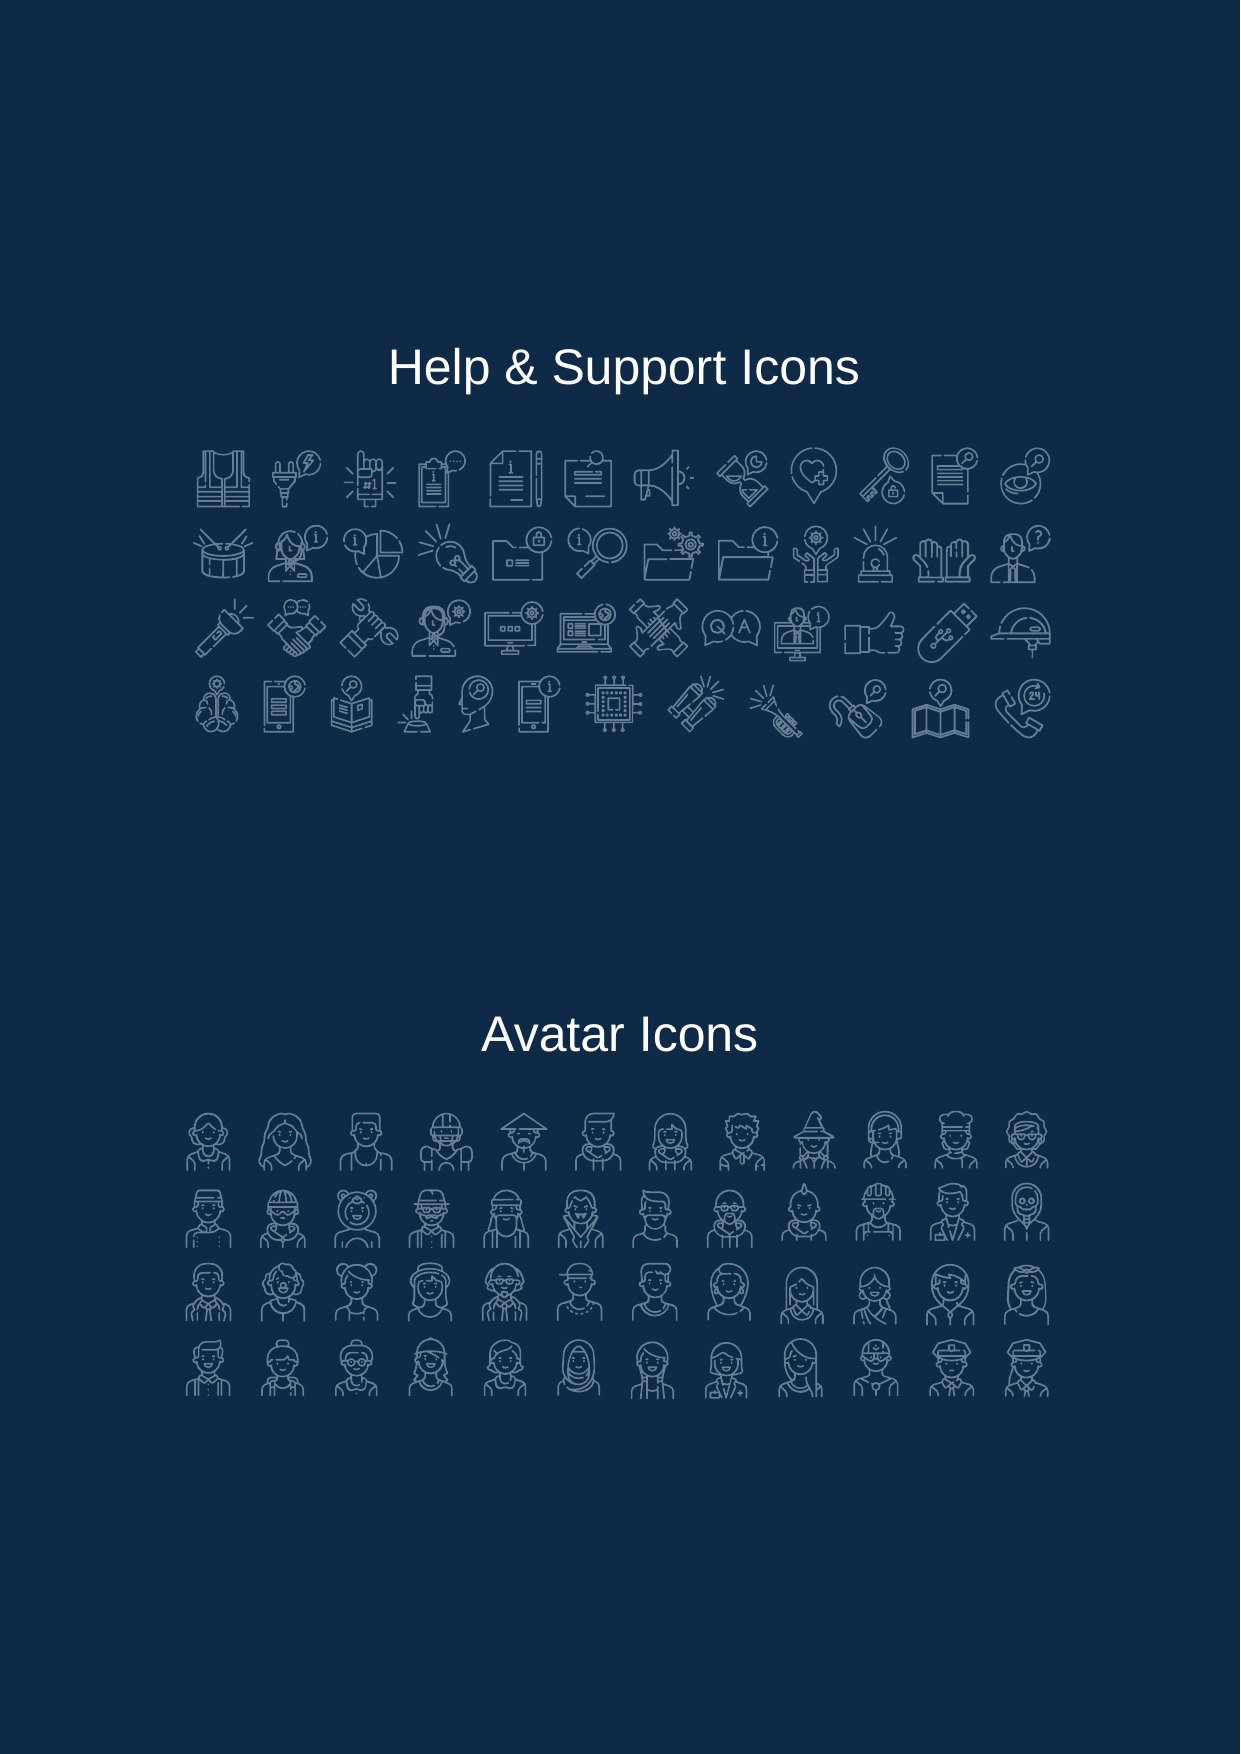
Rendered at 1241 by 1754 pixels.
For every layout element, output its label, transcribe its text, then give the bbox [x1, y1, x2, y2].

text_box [397, 675, 434, 733]
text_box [999, 447, 1051, 505]
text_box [481, 1262, 528, 1322]
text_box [556, 1262, 603, 1322]
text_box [457, 675, 494, 733]
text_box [1004, 1110, 1049, 1169]
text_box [517, 675, 561, 733]
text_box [556, 603, 617, 653]
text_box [792, 525, 840, 584]
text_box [195, 675, 239, 733]
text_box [419, 1112, 474, 1172]
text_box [564, 450, 613, 508]
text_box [483, 1189, 530, 1249]
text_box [990, 524, 1051, 584]
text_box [185, 1189, 232, 1249]
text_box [917, 602, 978, 664]
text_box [911, 538, 977, 583]
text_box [330, 675, 373, 733]
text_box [557, 1189, 604, 1249]
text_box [994, 678, 1051, 739]
text_box [628, 598, 689, 658]
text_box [929, 1182, 976, 1242]
text_box [196, 450, 251, 508]
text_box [643, 525, 705, 581]
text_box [411, 599, 472, 658]
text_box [186, 1112, 231, 1172]
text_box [667, 675, 725, 733]
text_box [931, 447, 979, 505]
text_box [855, 1182, 902, 1242]
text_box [701, 609, 762, 647]
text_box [990, 607, 1051, 659]
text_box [334, 1189, 381, 1249]
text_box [334, 1339, 379, 1397]
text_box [780, 1266, 824, 1325]
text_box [483, 1339, 527, 1397]
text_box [334, 1262, 379, 1322]
text_box Help & Support Icons [322, 330, 926, 399]
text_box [858, 447, 910, 505]
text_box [185, 1339, 231, 1397]
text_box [557, 1338, 601, 1397]
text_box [773, 605, 832, 662]
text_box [192, 528, 254, 579]
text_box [408, 1189, 455, 1249]
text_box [707, 1262, 751, 1322]
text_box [574, 1112, 622, 1172]
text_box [781, 1182, 828, 1242]
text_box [418, 450, 468, 508]
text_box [491, 526, 553, 581]
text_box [863, 1110, 908, 1169]
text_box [911, 678, 970, 739]
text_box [630, 1341, 675, 1400]
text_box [704, 1341, 748, 1399]
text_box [790, 447, 838, 505]
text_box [267, 524, 329, 583]
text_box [719, 1112, 766, 1172]
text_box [934, 1110, 978, 1169]
text_box Avatar Icons [383, 997, 856, 1066]
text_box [778, 1337, 823, 1398]
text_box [417, 523, 479, 584]
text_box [631, 1262, 679, 1322]
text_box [408, 1337, 454, 1397]
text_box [260, 1262, 306, 1322]
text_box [263, 675, 307, 733]
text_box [194, 598, 255, 659]
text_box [715, 450, 769, 508]
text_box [852, 1266, 897, 1325]
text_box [266, 598, 327, 658]
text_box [271, 450, 322, 508]
text_box [339, 598, 399, 658]
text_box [499, 1112, 548, 1172]
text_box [343, 450, 397, 508]
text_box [853, 525, 898, 583]
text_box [260, 1339, 305, 1397]
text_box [257, 1112, 313, 1172]
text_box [407, 1262, 453, 1322]
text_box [566, 527, 630, 580]
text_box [489, 450, 543, 508]
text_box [925, 1263, 975, 1326]
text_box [717, 525, 779, 581]
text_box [792, 1110, 837, 1170]
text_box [1004, 1338, 1049, 1398]
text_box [929, 1338, 975, 1397]
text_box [185, 1262, 232, 1322]
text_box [342, 528, 404, 579]
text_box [827, 678, 887, 739]
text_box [633, 449, 695, 507]
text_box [853, 1338, 899, 1397]
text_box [585, 675, 643, 733]
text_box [259, 1189, 306, 1249]
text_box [706, 1189, 753, 1249]
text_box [648, 1112, 693, 1172]
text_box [1003, 1264, 1050, 1326]
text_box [749, 684, 804, 739]
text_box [483, 600, 545, 656]
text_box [339, 1112, 393, 1172]
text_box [1003, 1182, 1050, 1242]
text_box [632, 1189, 679, 1249]
text_box [844, 611, 905, 655]
